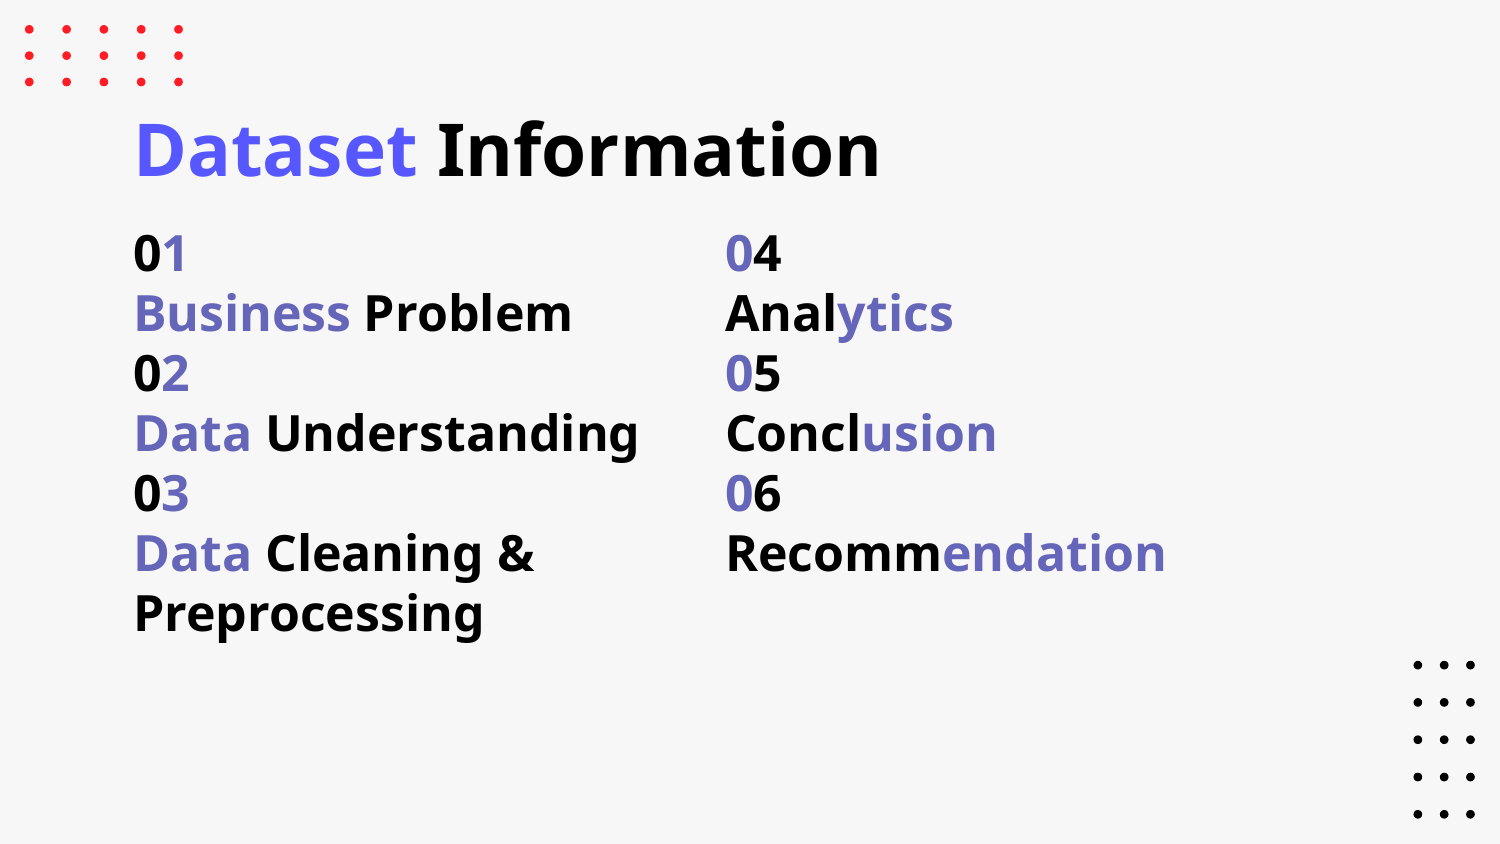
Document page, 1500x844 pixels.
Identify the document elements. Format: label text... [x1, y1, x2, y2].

text_box 04 Analytics 05 Conclusion 06 Recommendation [710, 205, 1343, 781]
title Dataset Information [118, 88, 1382, 183]
text_box 01 Business Problem 02 Data Understanding 03 Data Cleaning & Preprocessing [118, 205, 710, 781]
